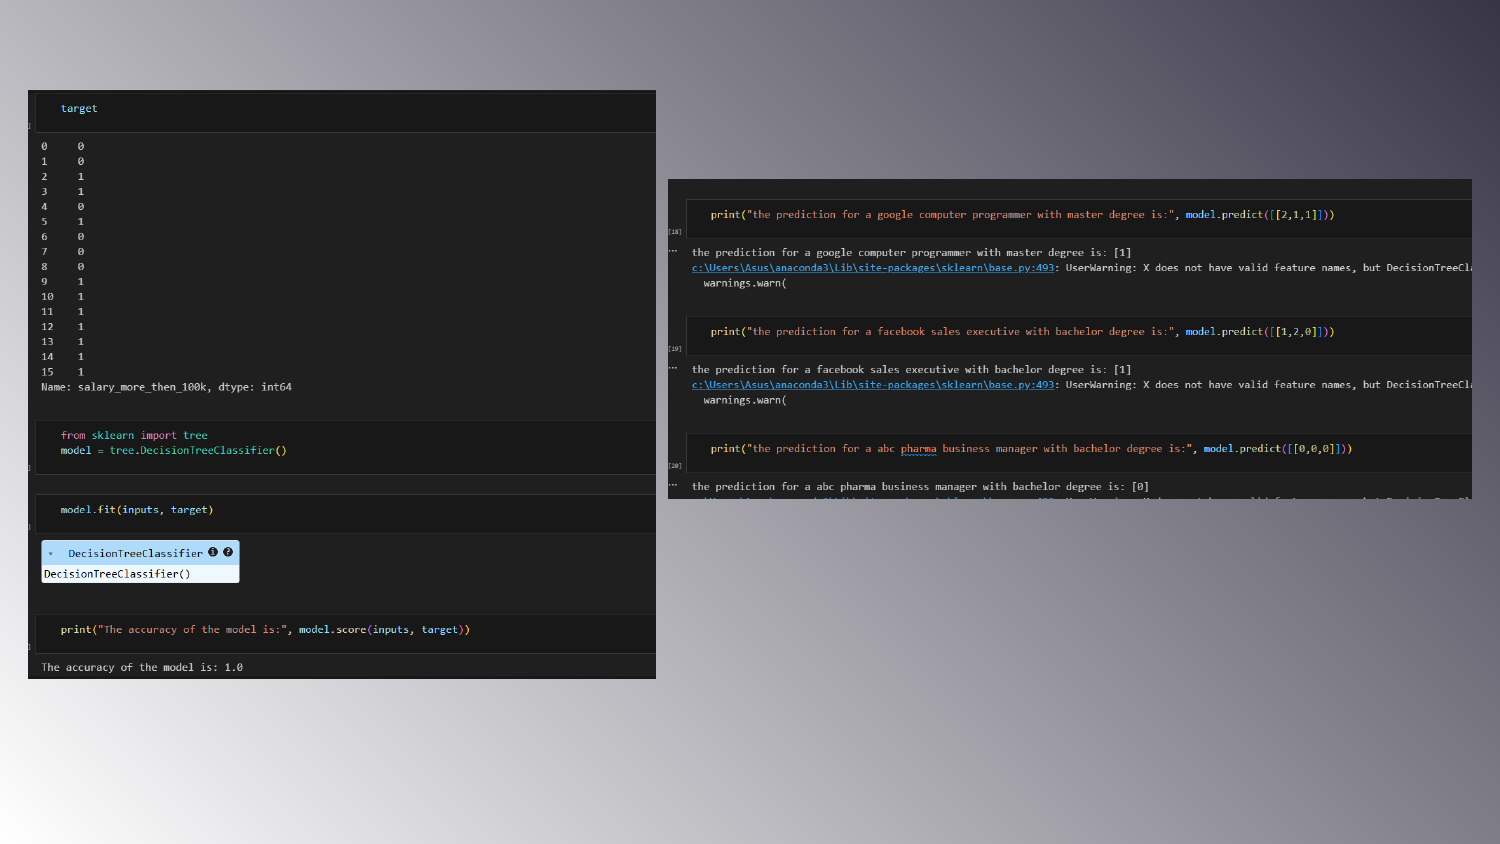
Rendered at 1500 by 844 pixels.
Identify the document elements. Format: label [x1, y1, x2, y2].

picture [28, 90, 656, 679]
picture [668, 179, 1472, 499]
